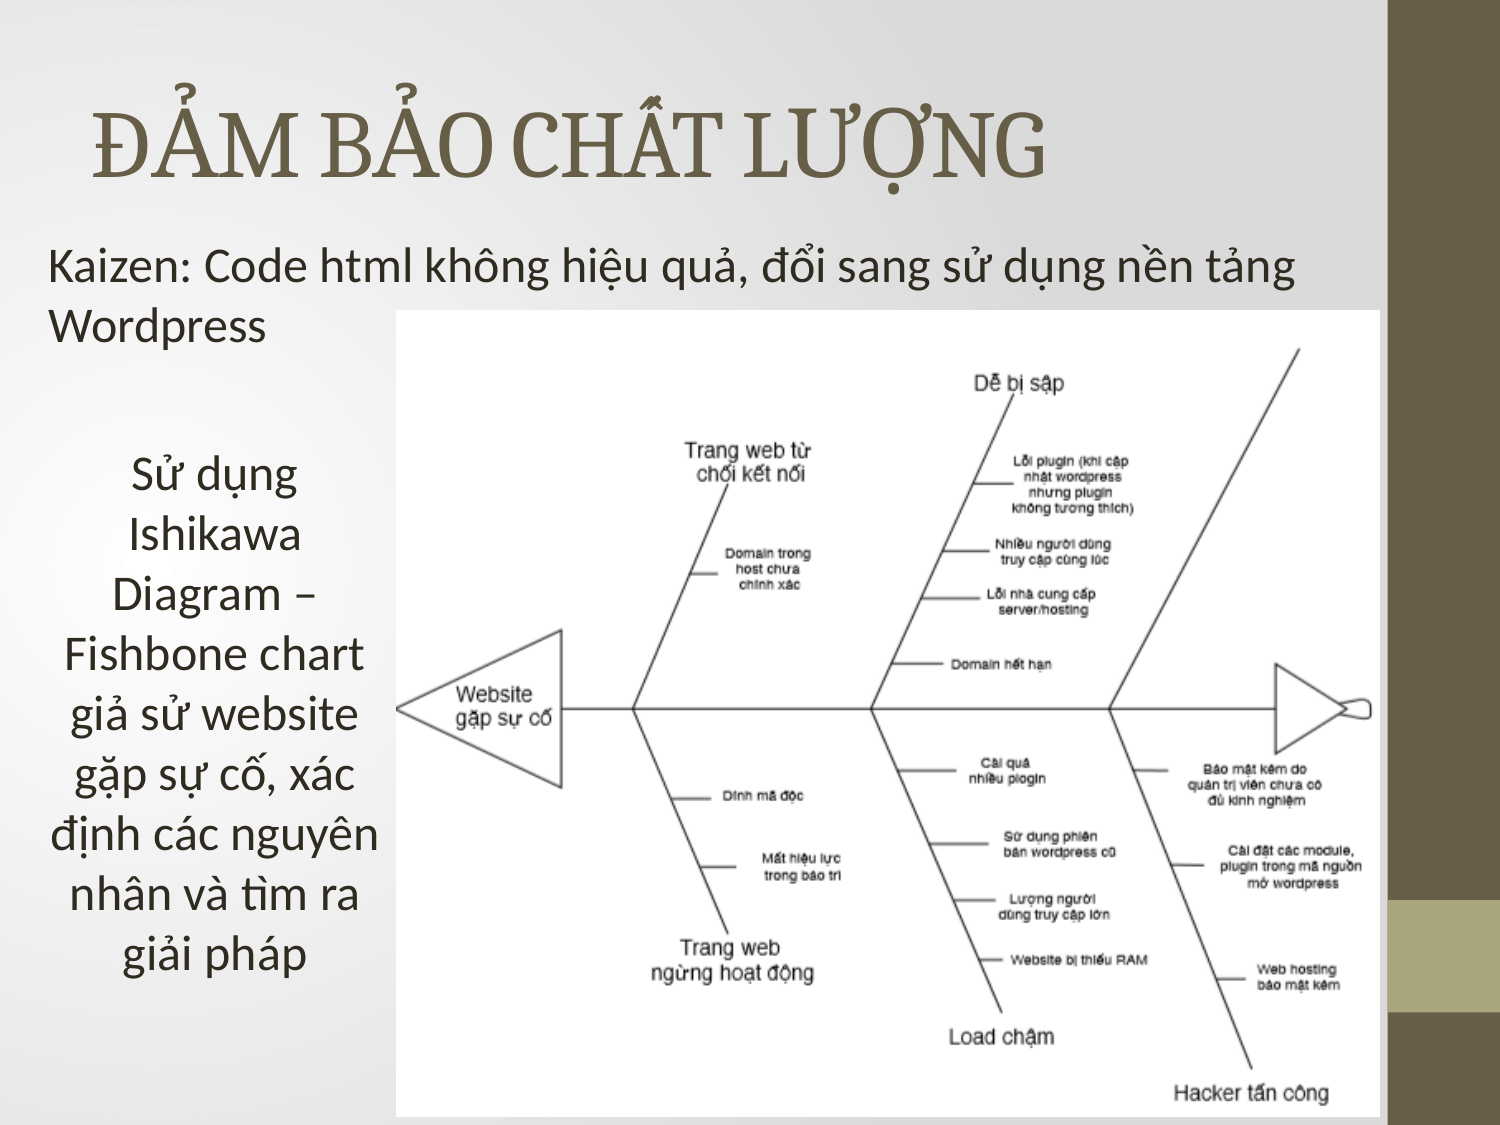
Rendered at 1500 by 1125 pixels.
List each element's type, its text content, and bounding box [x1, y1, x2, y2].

text_box Kaizen: Code html không hiệu quả, đổi sang sử dụng nền tảng Wordpress [34, 224, 1338, 360]
title ĐẢM BẢO CHẤT LƯỢNG [75, 45, 1325, 224]
text_box Sử dụng Ishikawa Diagram – Fishbone chart giả sử website gặp sự cố, xác định các nguyên nhân và tìm ra giải pháp [34, 433, 393, 989]
picture [396, 310, 1381, 1118]
